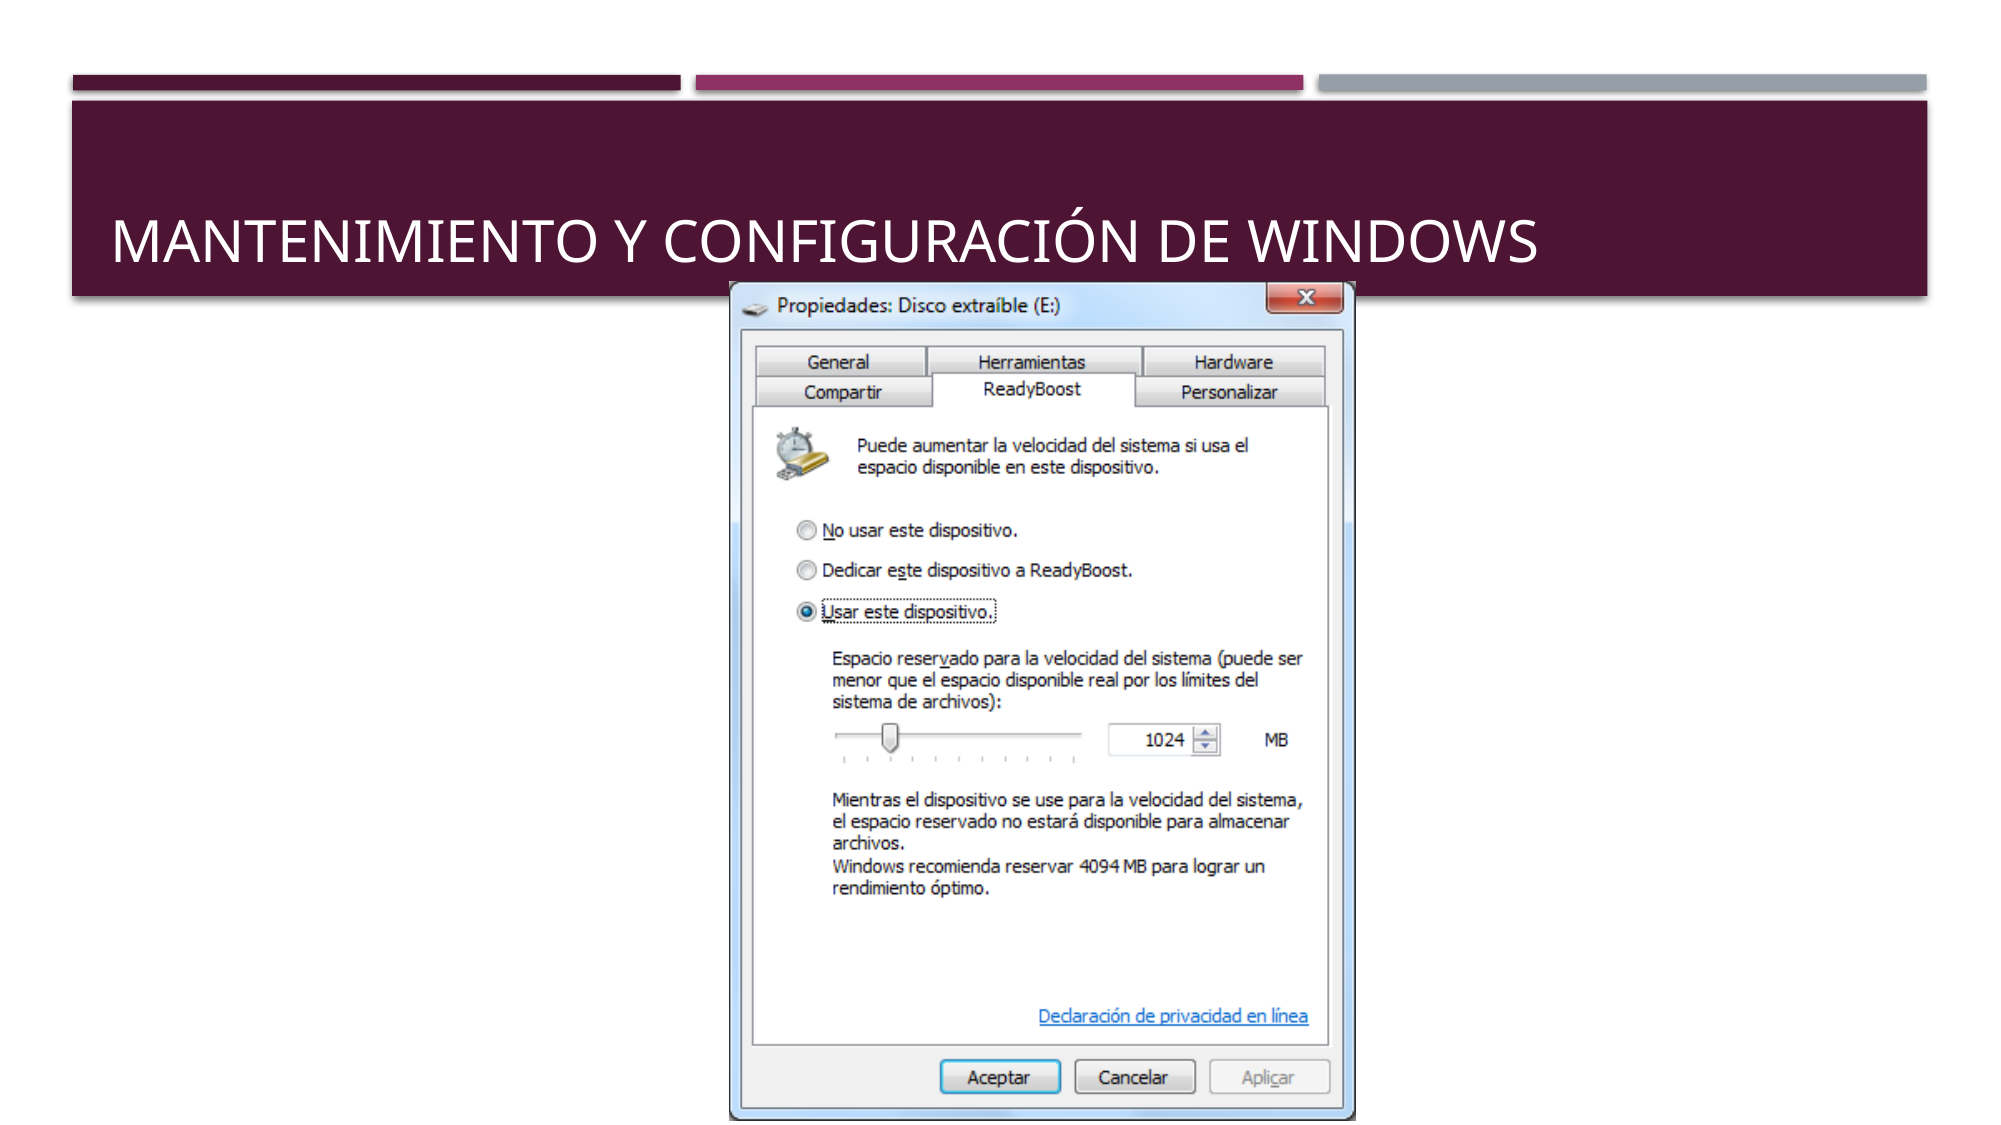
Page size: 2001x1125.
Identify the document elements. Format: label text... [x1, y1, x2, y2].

title MANTENIMIENTO Y CONFIGURACIÓN DE WINDOWS [95, 115, 1905, 282]
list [728, 280, 1356, 1121]
